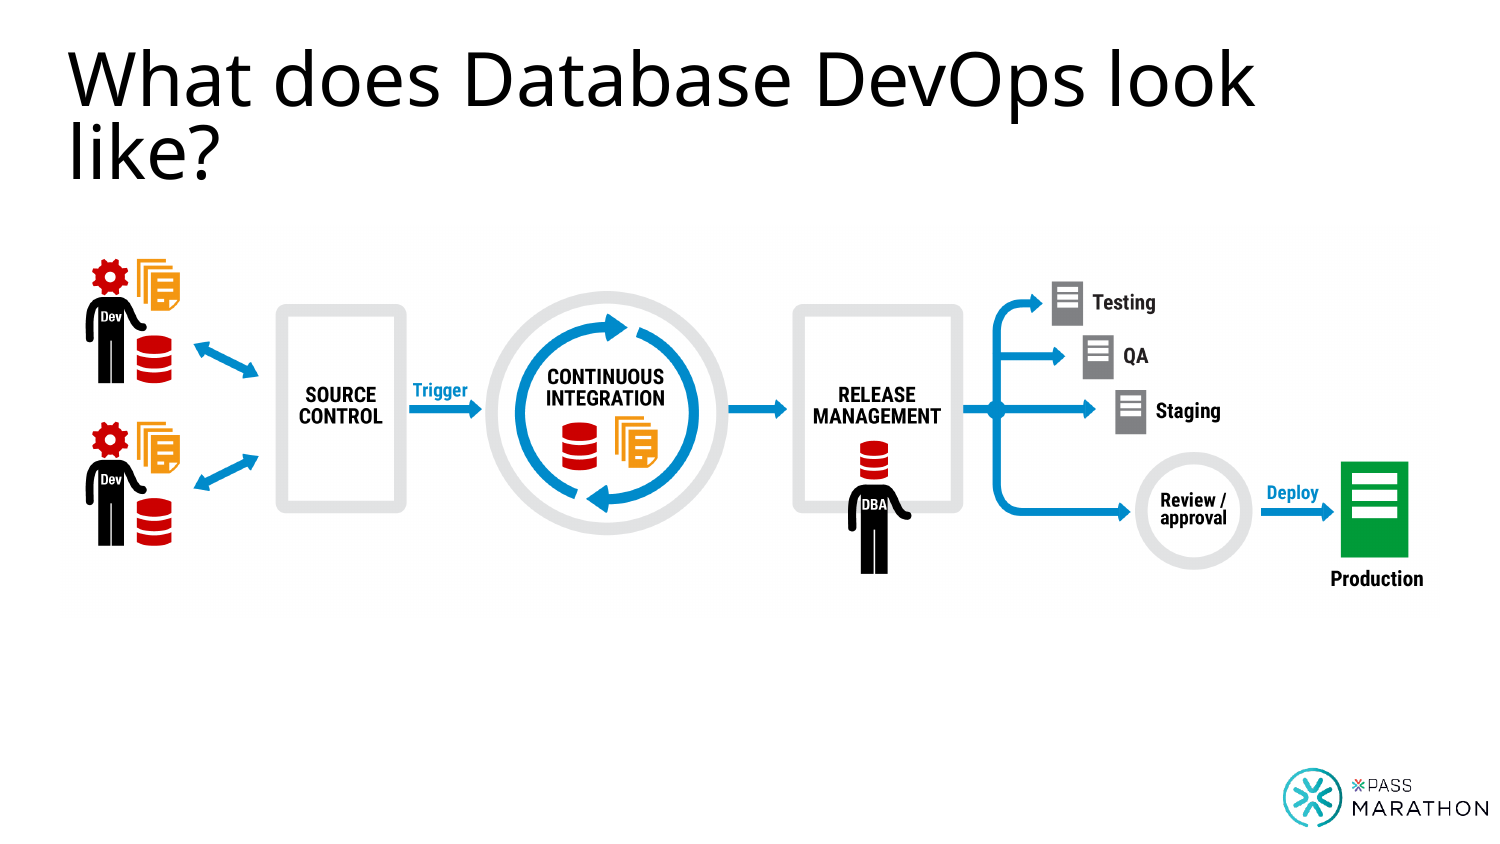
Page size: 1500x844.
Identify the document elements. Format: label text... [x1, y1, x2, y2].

picture [59, 225, 1441, 618]
title What does Database DevOps look like? [52, 41, 1444, 142]
picture [1280, 759, 1490, 834]
